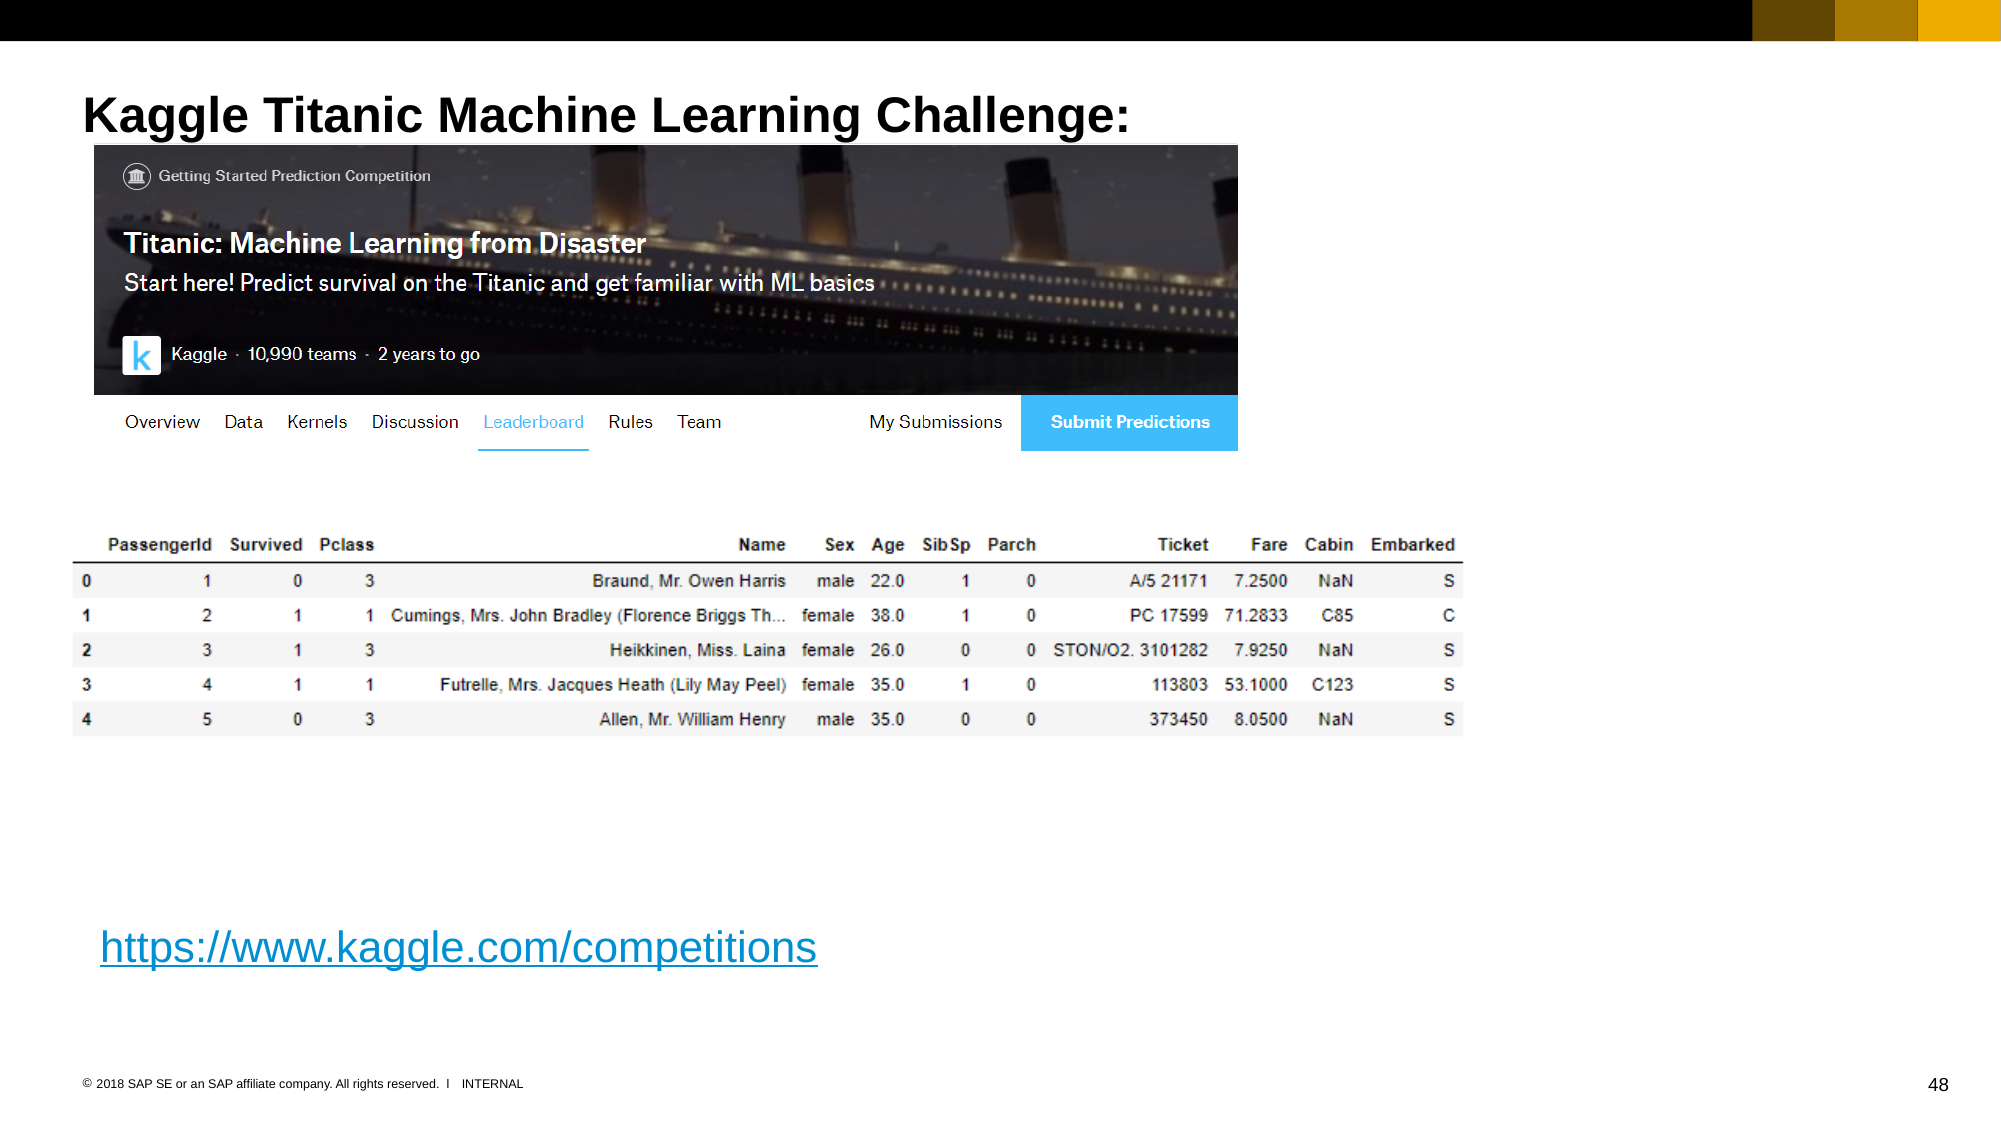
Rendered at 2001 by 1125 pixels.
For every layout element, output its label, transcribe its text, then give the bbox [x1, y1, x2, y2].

picture [59, 510, 1468, 746]
title Kaggle Titanic Machine Learning Challenge: [82, 82, 1918, 144]
picture [93, 142, 1238, 451]
text_box https://www.kaggle.com/competitions [85, 910, 834, 1031]
